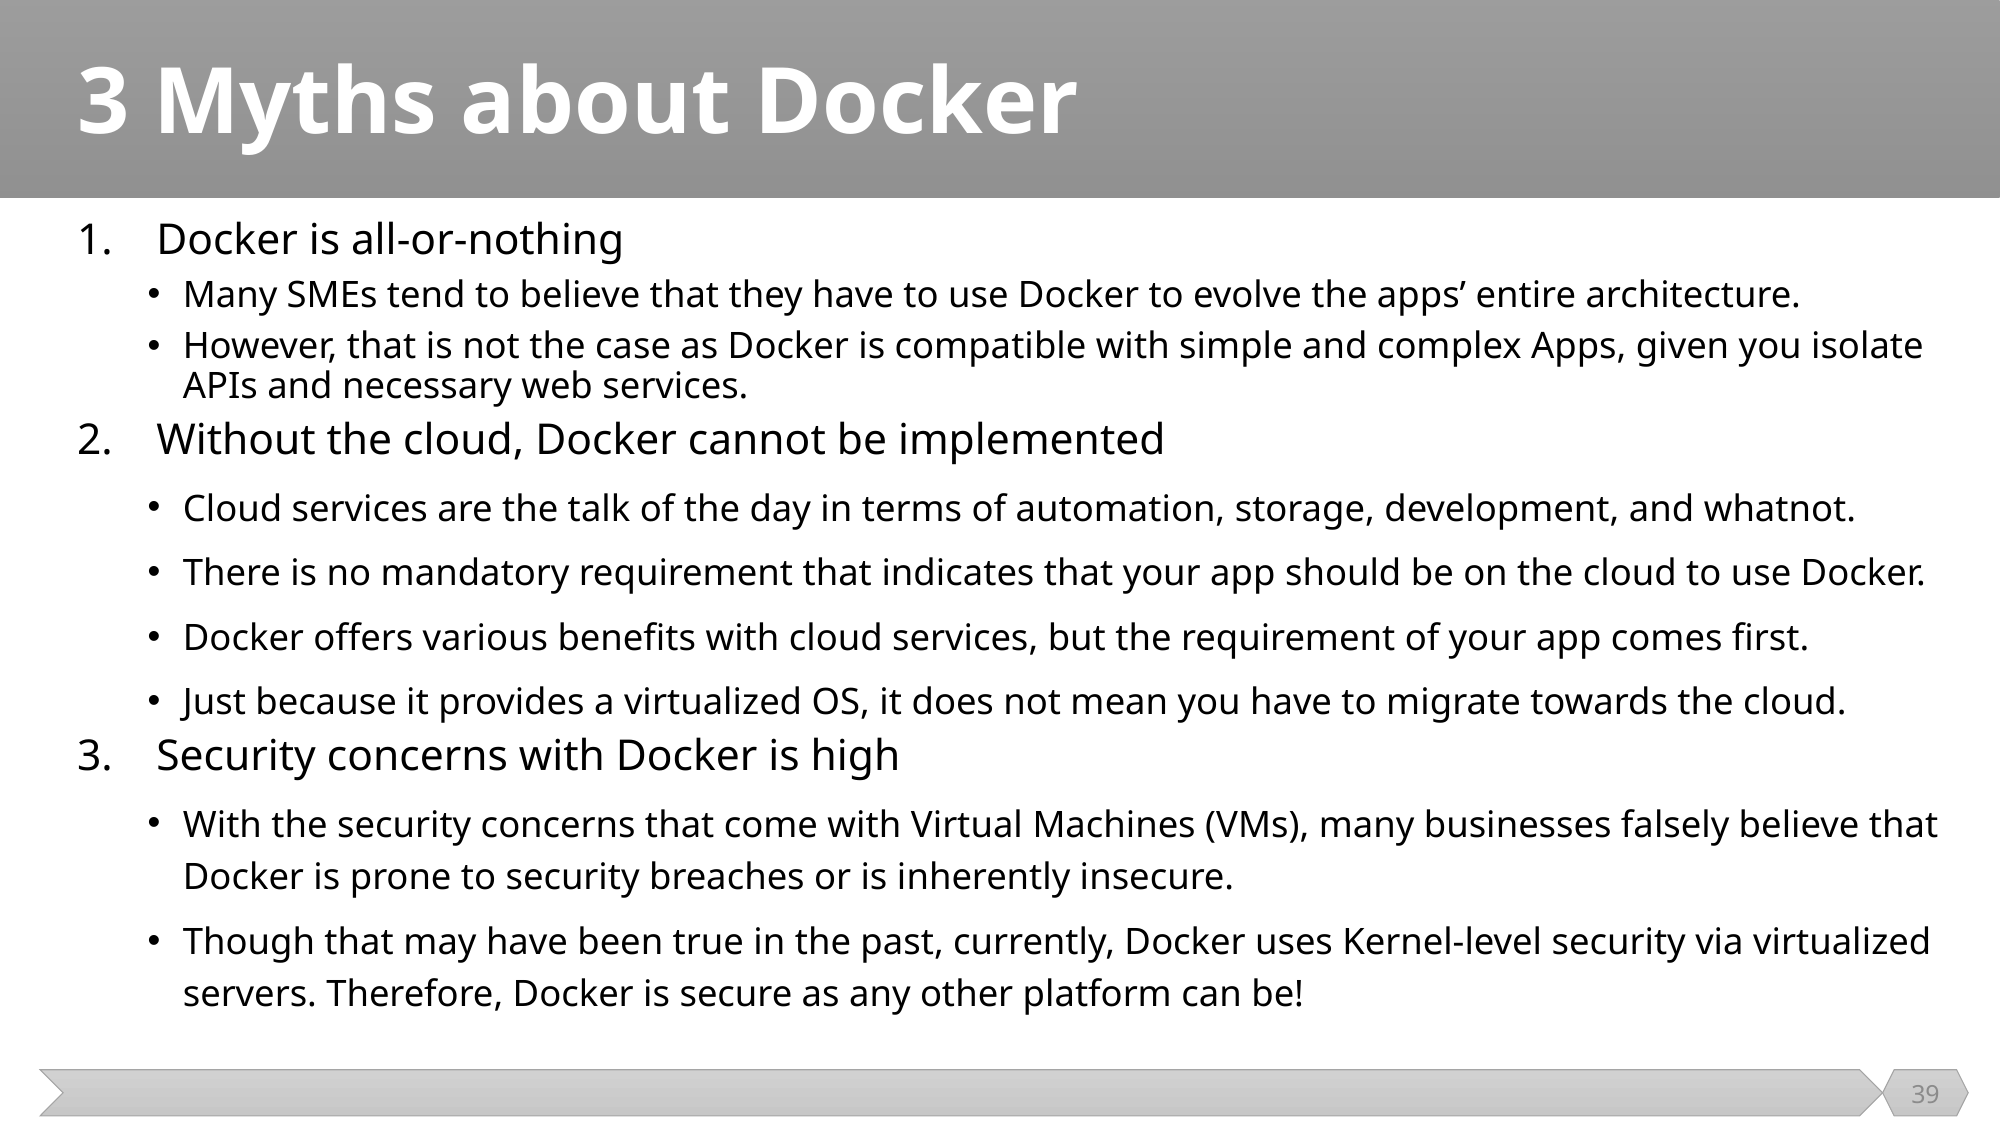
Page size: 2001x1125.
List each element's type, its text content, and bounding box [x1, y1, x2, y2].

title 3 Myths about Docker [56, 34, 1969, 183]
list Docker is all-or-nothing Many SMEs tend to believe that they have to use Docker to evolve the apps’ entire architecture. However, that is not the case as Docker is compatible with simple and complex Apps, given you isolate APIs and necessary web services. Without the cloud, Docker cannot be implemented Cloud services are the talk of the day in terms of automation, storage, development, and whatnot. There is no mandatory requirement that indicates that your app should be on the cloud to use Docker. Docker offers various benefits with cloud services, but the requirement of your app comes first. Just because it provides a virtualized OS, it does not mean you have to migrate towards the cloud. Security concerns with Docker is high With the security concerns that come with Virtual Machines (VMs), many businesses falsely believe that Docker is prone to security breaches or is inherently insecure. Though that may have been true in the past, currently, Docker uses Kernel-level security via virtualized servers. Therefore, Docker is secure as any other platform can be! [56, 198, 1969, 1056]
slide_number 39 [1882, 1065, 1969, 1125]
